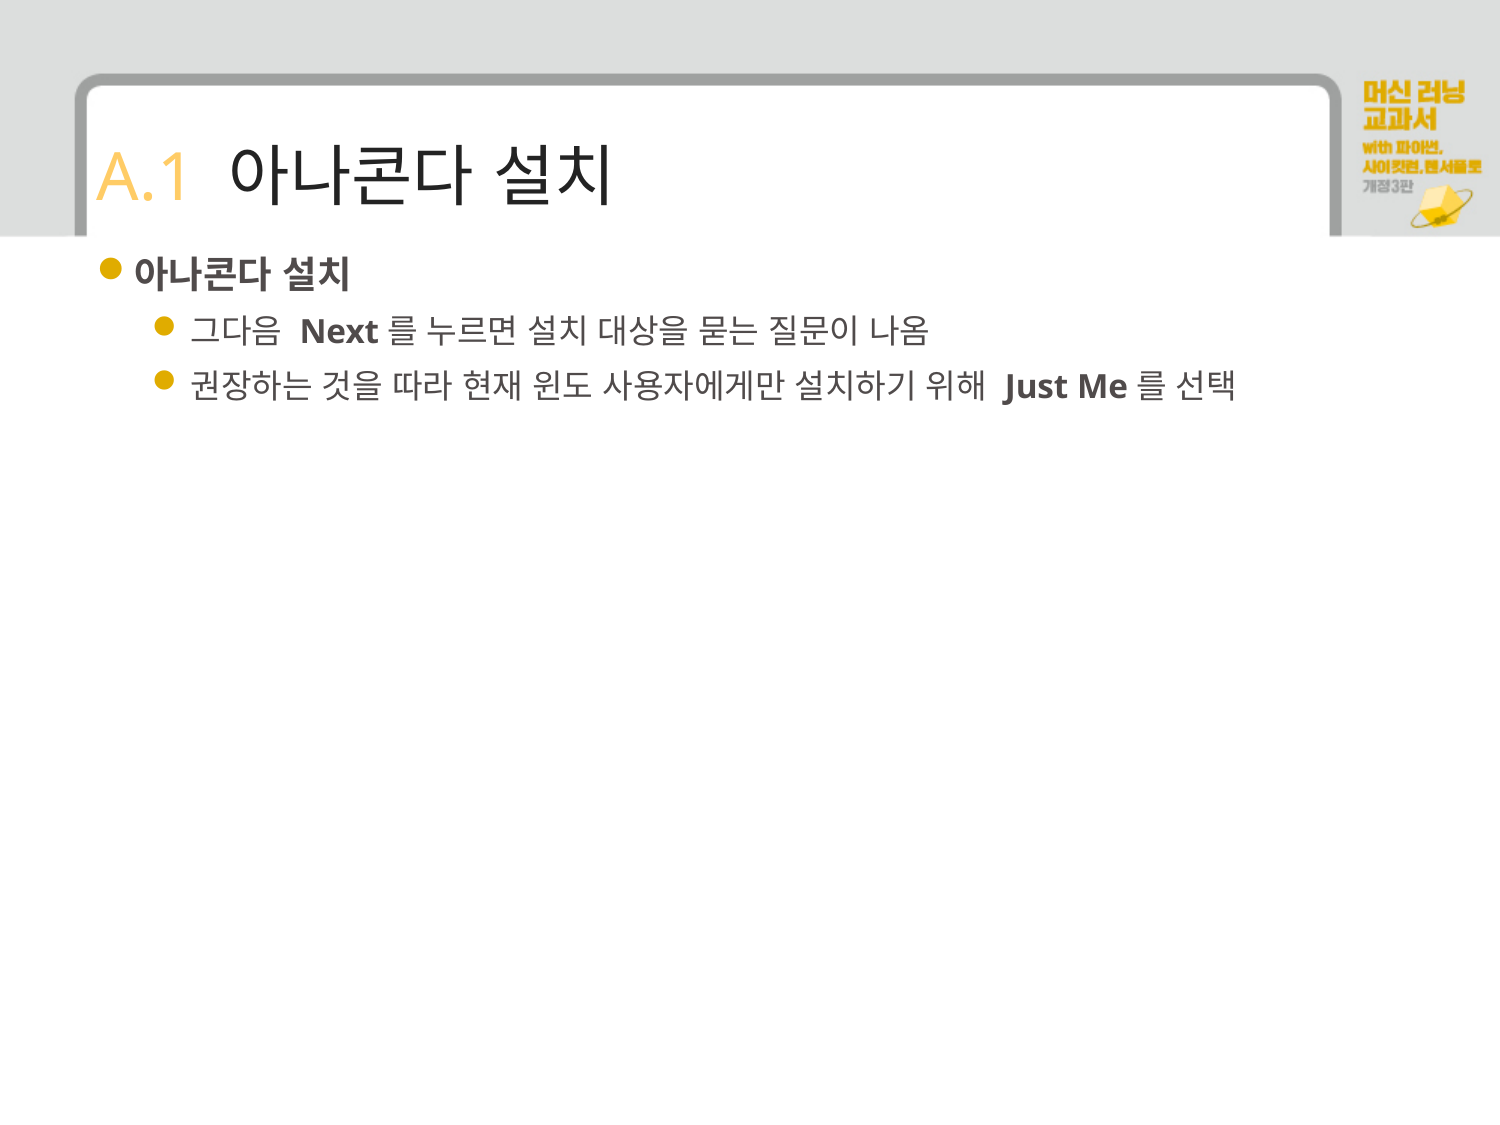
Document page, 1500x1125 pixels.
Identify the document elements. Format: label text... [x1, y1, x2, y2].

title A.1 아나콘다 설치 [81, 90, 1412, 222]
picture [0, 0, 1500, 1125]
list 아나콘다 설치 그다음 Next를 누르면 설치 대상을 묻는 질문이 나옴 권장하는 것을 따라 현재 윈도 사용자에게만 설치하기 위해 Just Me를 선택 [81, 239, 1412, 1054]
